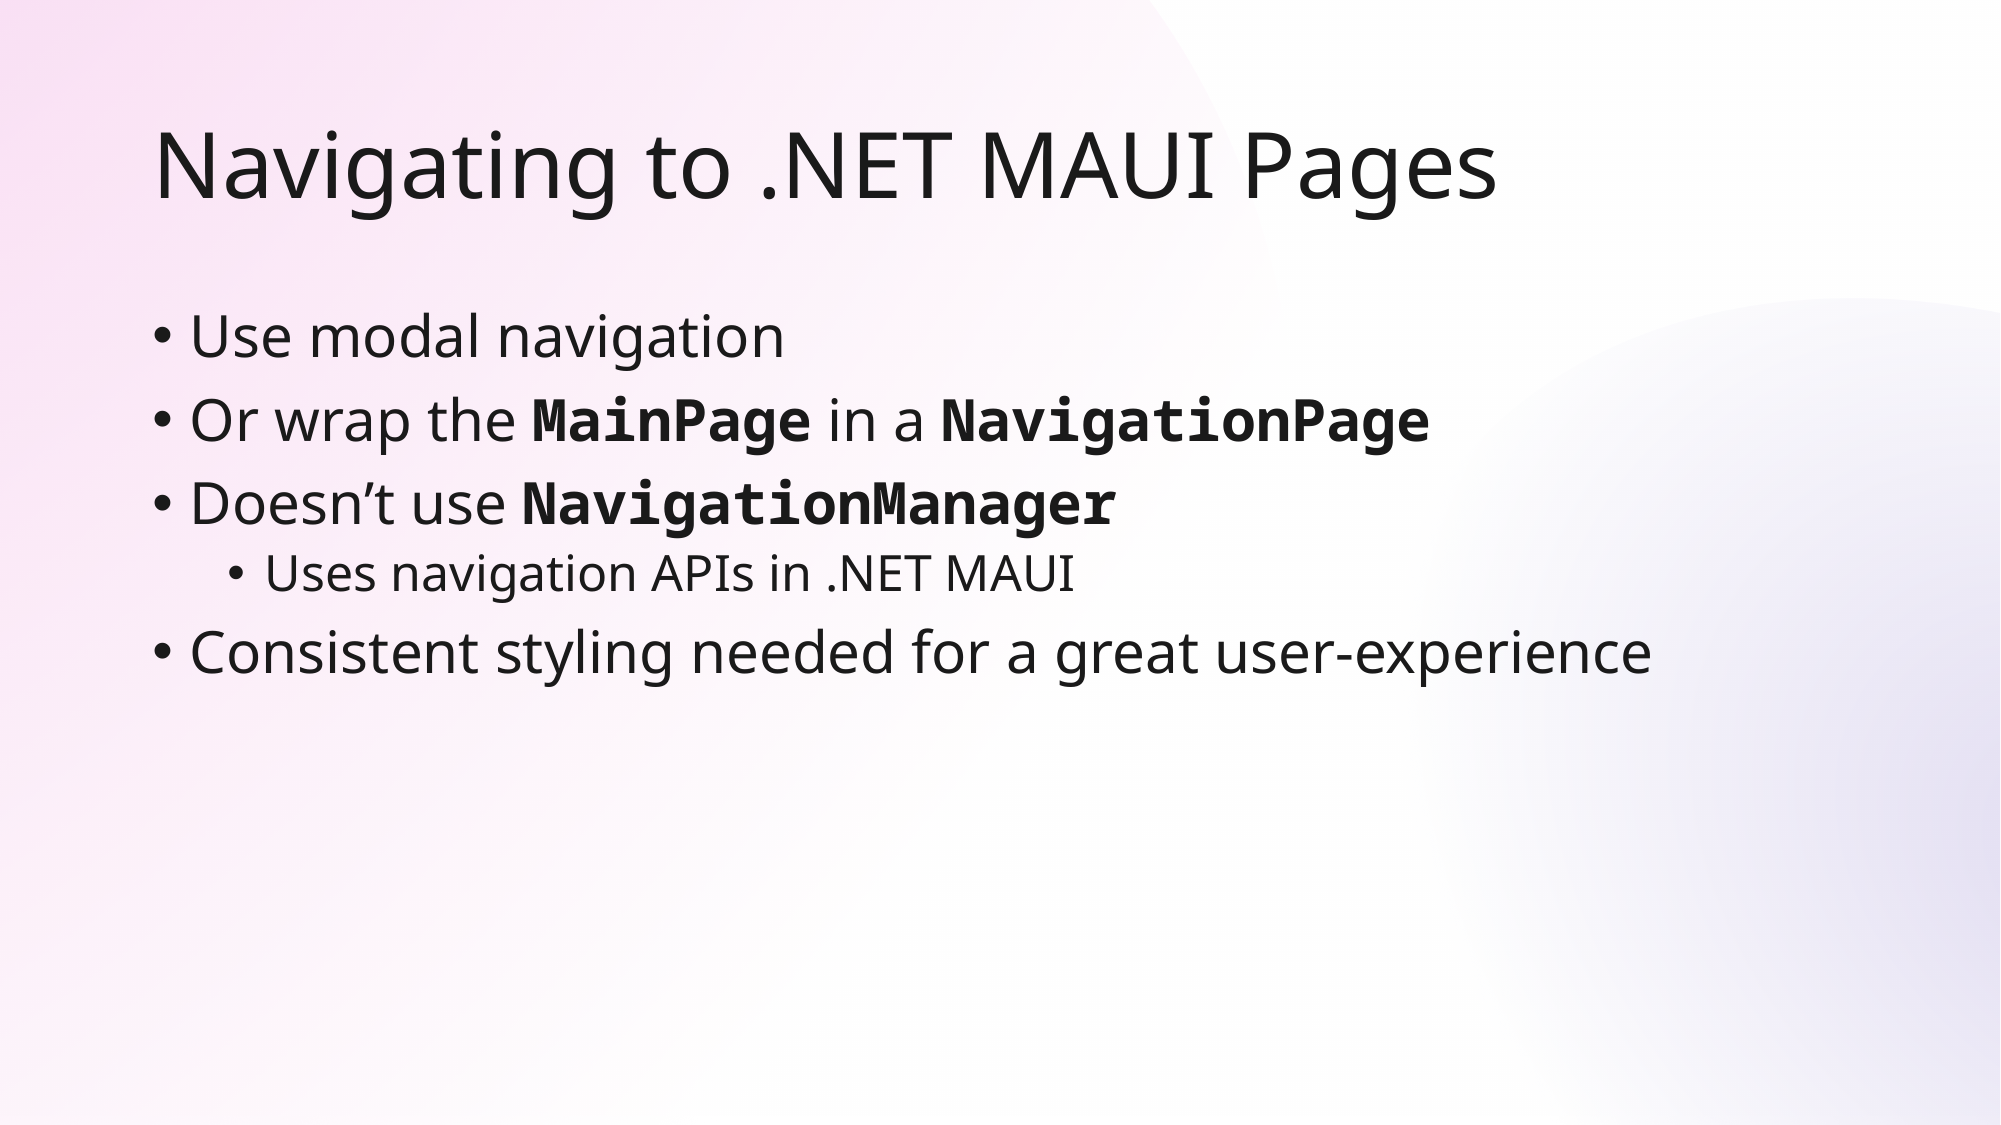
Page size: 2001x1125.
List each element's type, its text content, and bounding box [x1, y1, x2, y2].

list Use modal navigation Or wrap the MainPage in a NavigationPage Doesn’t use NavigationManager Uses navigation APIs in .NET MAUI Consistent styling needed for a great user-experience [137, 299, 1863, 1014]
title Navigating to .NET MAUI Pages [137, 59, 1863, 278]
picture [0, 0, 2001, 1125]
